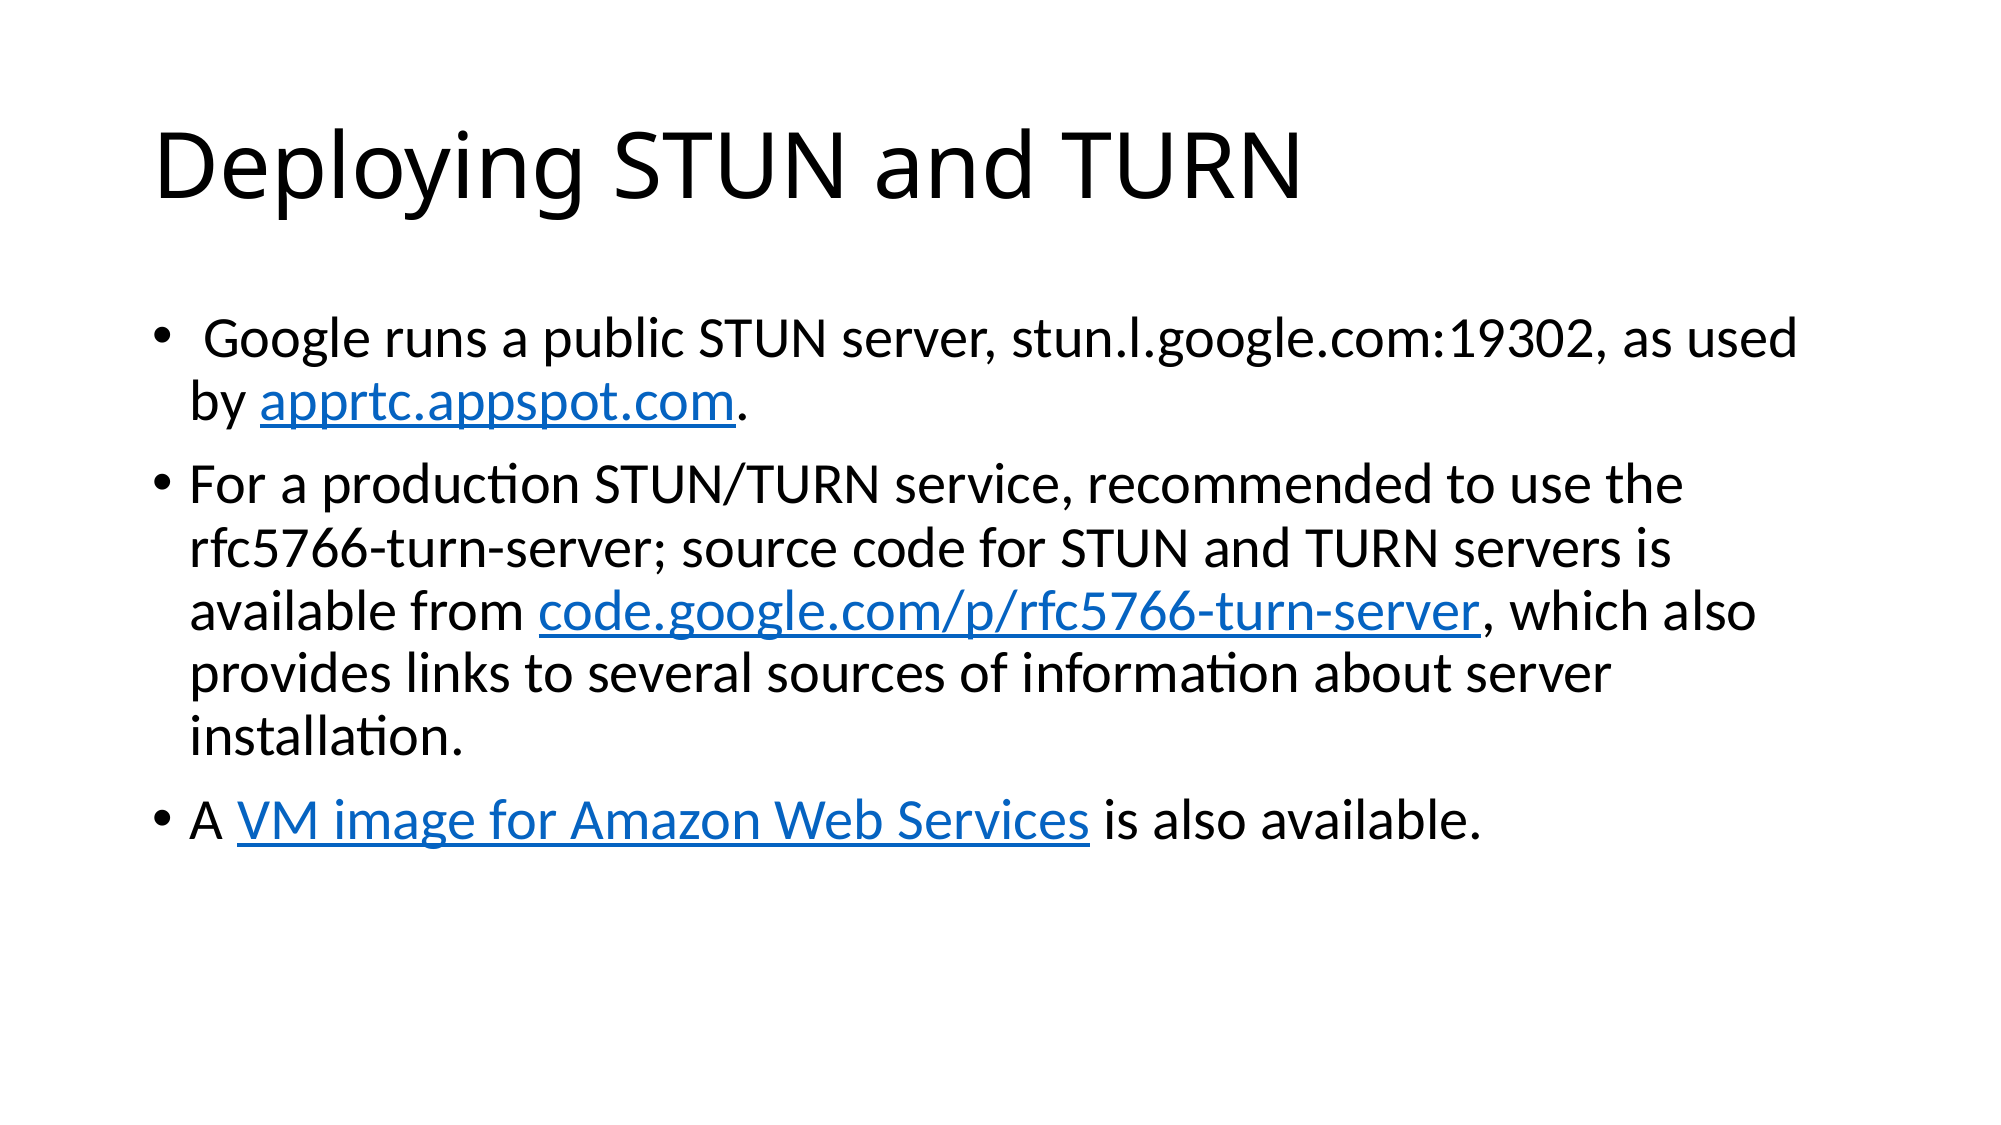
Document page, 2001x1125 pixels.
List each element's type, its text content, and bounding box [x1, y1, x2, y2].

title Deploying STUN and TURN [137, 59, 1863, 278]
list Google runs a public STUN server, stun.l.google.com:19302, as used by apprtc.appspot.com. For a production STUN/TURN service, recommended to use the rfc5766-turn-server; source code for STUN and TURN servers is available from code.google.com/p/rfc5766-turn-server, which also provides links to several sources of information about server installation. A VM image for Amazon Web Services is also available. [137, 299, 1863, 1014]
